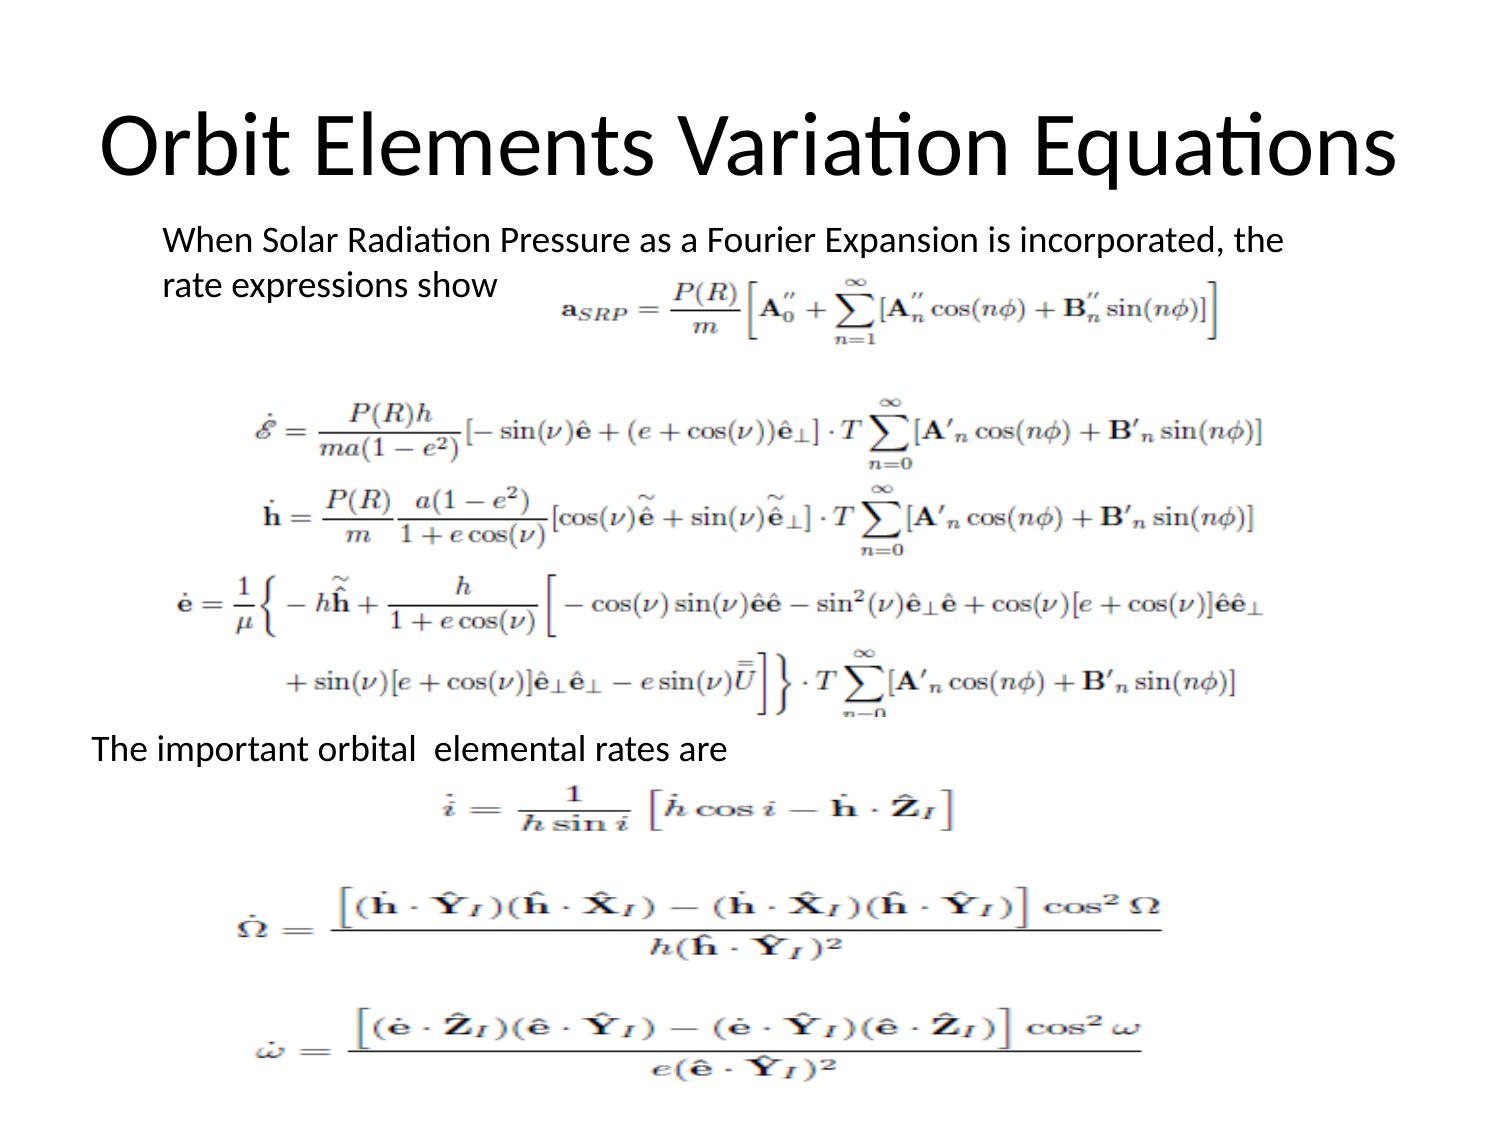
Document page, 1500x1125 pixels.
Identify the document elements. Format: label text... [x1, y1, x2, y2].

picture [530, 258, 1330, 354]
picture [76, 390, 1329, 718]
picture [147, 747, 1353, 1125]
title Orbit Elements Variation Equations [75, 45, 1425, 233]
text_box When Solar Radiation Pressure as a Fourier Expansion is incorporated, the rate expressions show [147, 208, 1329, 313]
text_box The important orbital elemental rates are [76, 725, 1093, 777]
